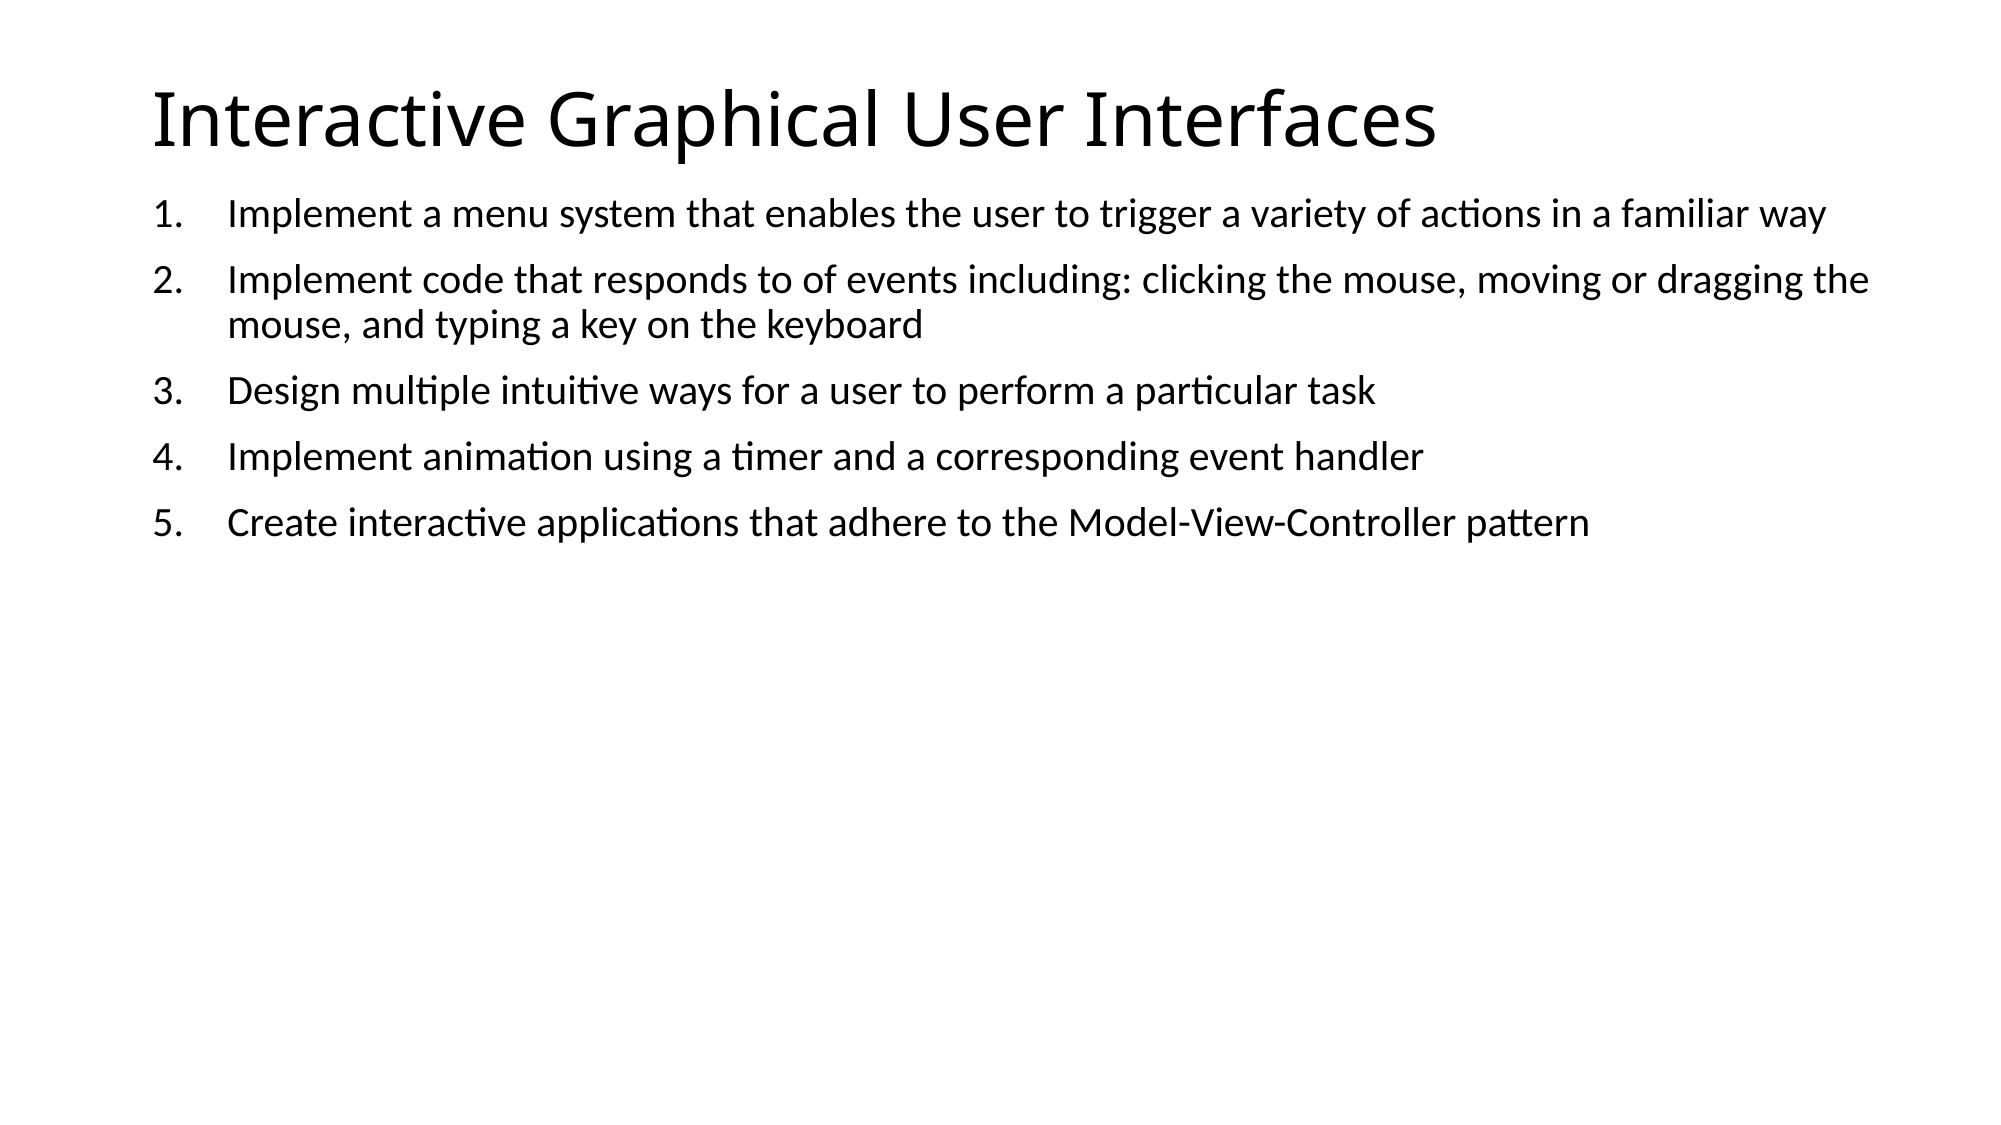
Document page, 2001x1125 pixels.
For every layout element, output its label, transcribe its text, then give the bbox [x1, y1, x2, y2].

list Implement a menu system that enables the user to trigger a variety of actions in a familiar way Implement code that responds to of events including: clicking the mouse, moving or dragging the mouse, and typing a key on the keyboard Design multiple intuitive ways for a user to perform a particular task Implement animation using a timer and a corresponding event handler Create interactive applications that adhere to the Model-View-Controller pattern [137, 184, 1896, 1081]
title Interactive Graphical User Interfaces [137, 59, 1863, 184]
